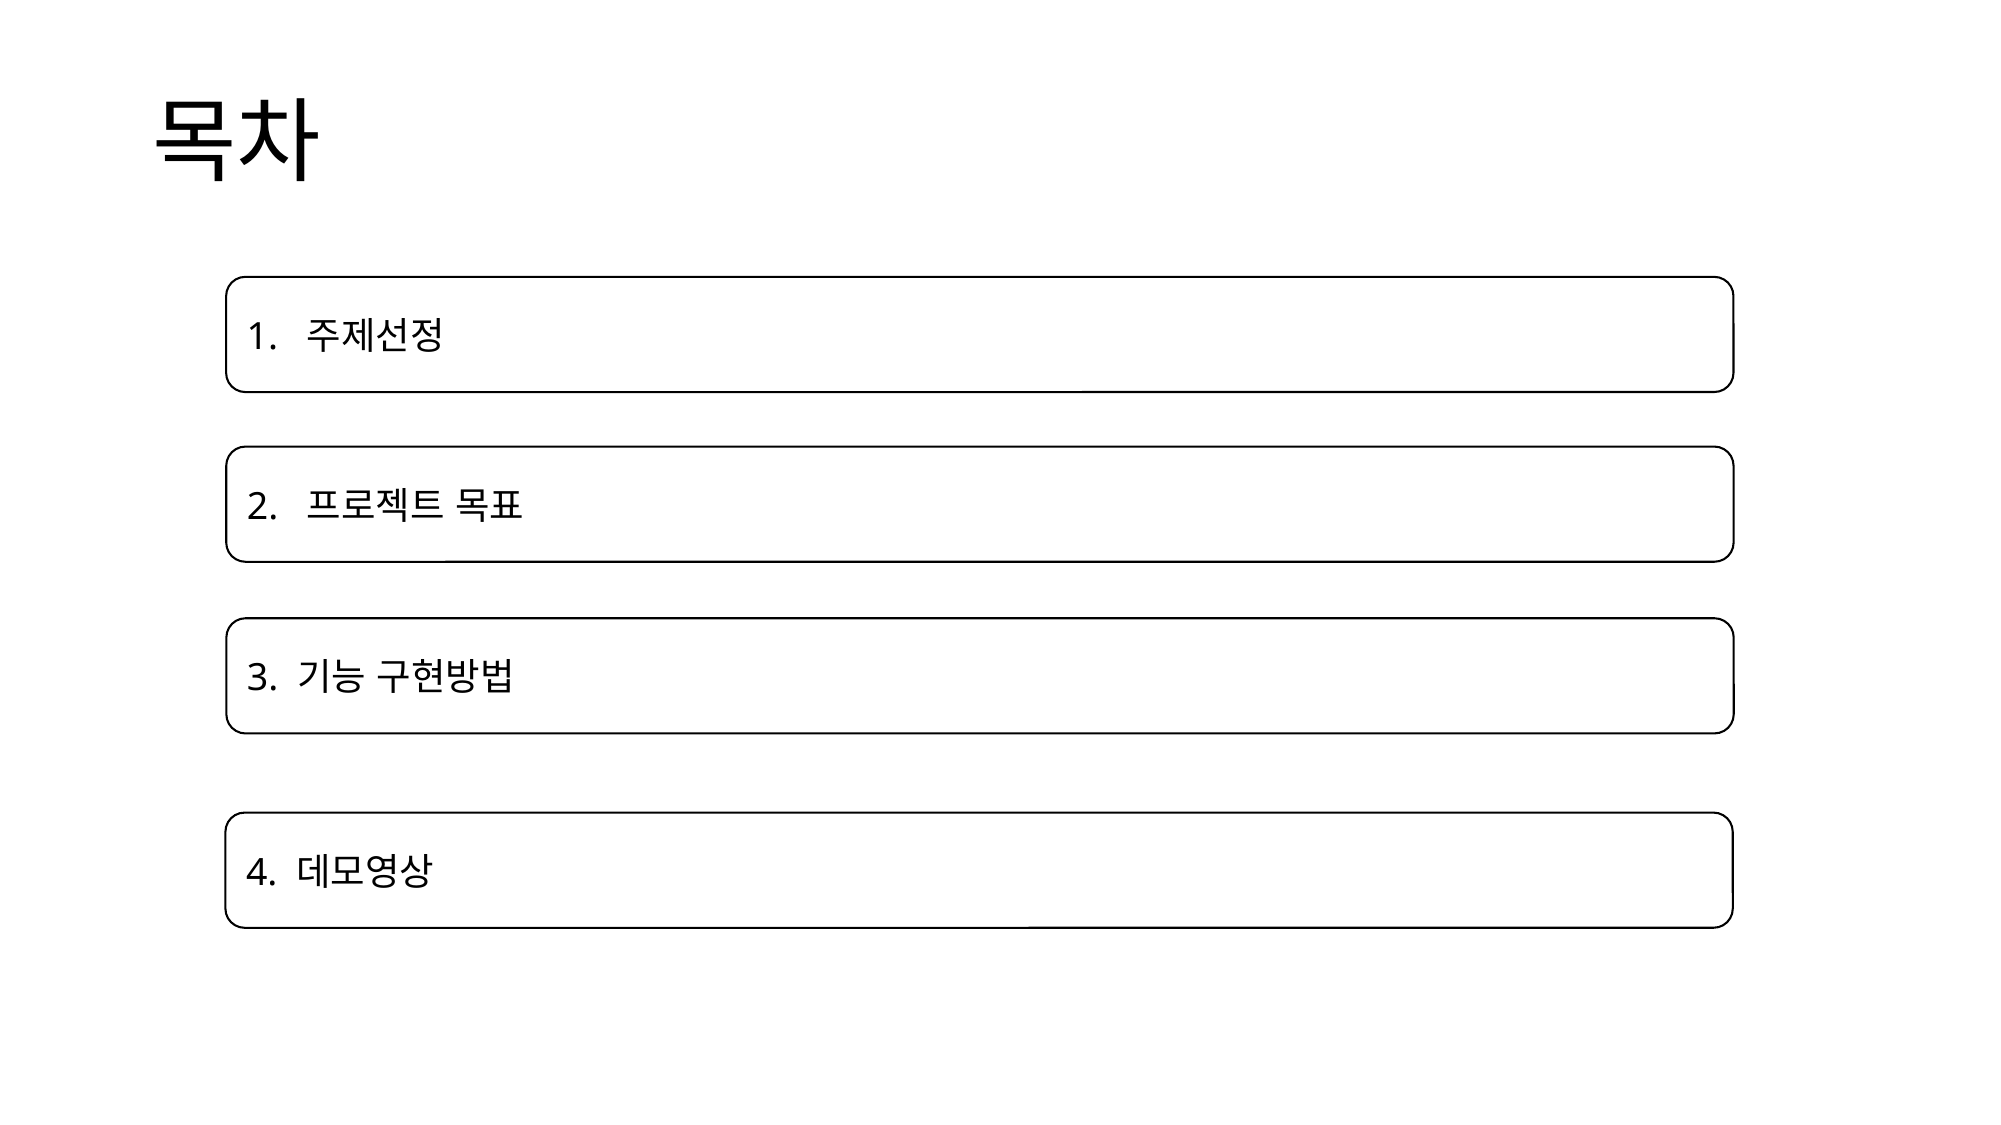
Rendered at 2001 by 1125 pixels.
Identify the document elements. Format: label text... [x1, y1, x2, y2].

text_box 1. 주제선정 [225, 275, 1735, 394]
title 목차 [137, 36, 1863, 254]
text_box 3. 기능 구현방법 [225, 617, 1735, 735]
text_box 2. 프로젝트 목표 [225, 445, 1735, 563]
text_box 4. 데모영상 [224, 811, 1734, 929]
